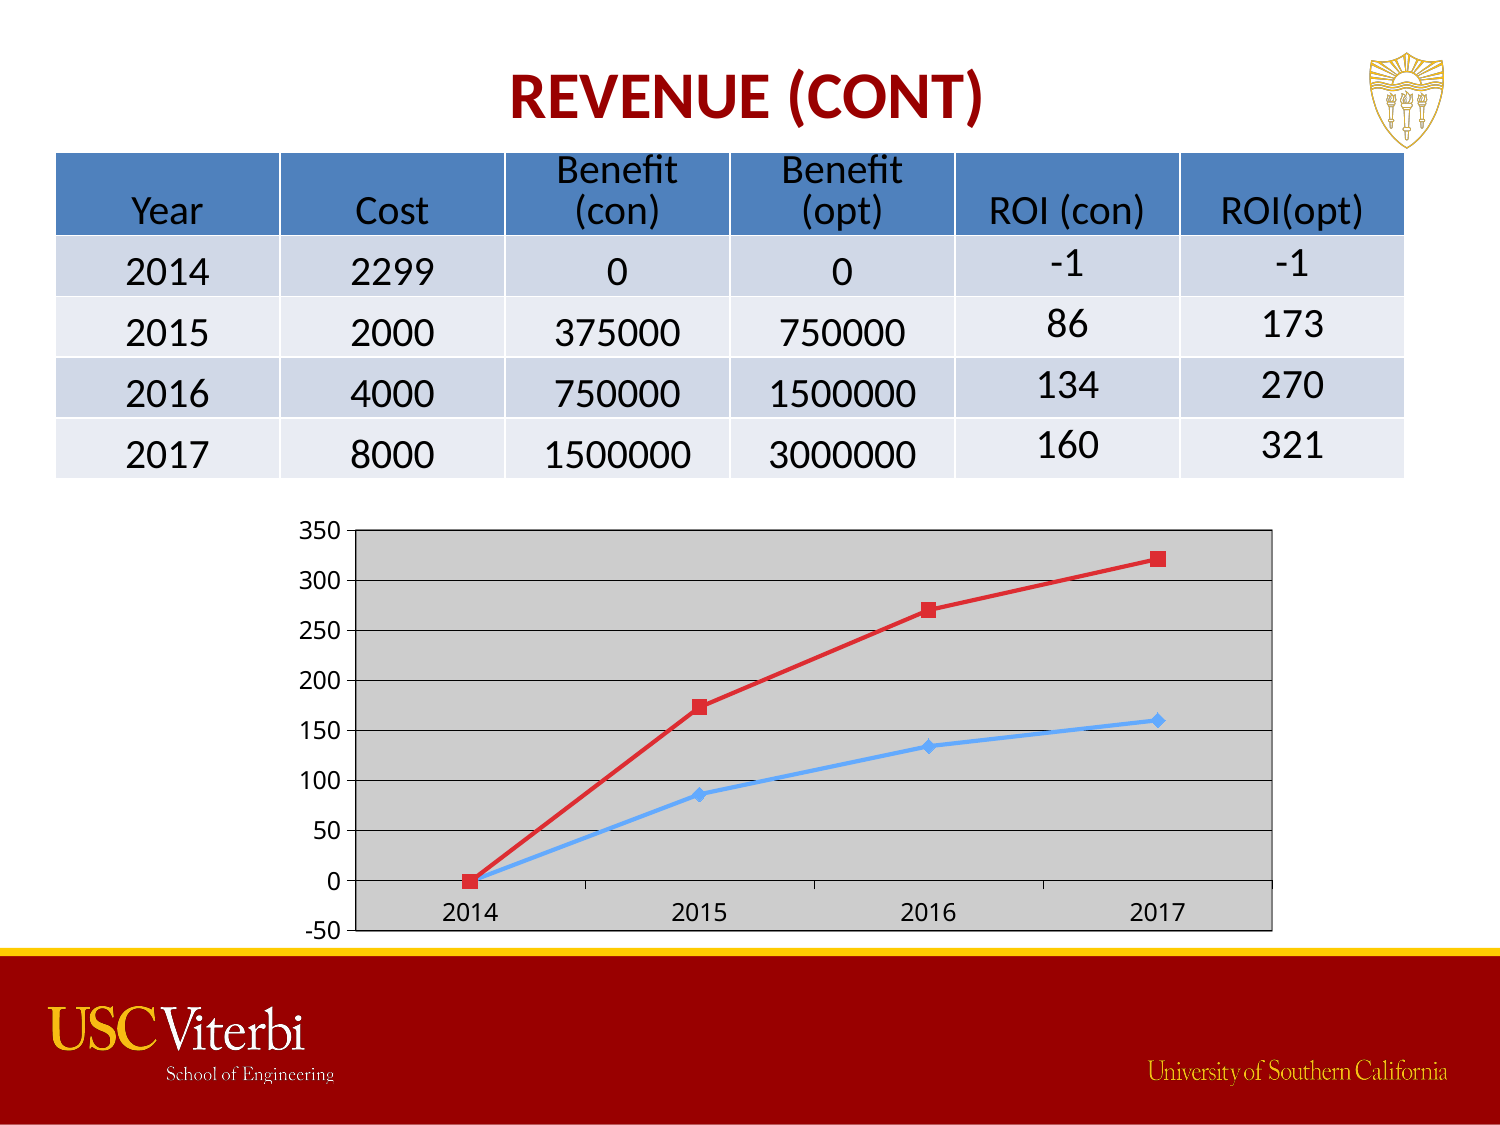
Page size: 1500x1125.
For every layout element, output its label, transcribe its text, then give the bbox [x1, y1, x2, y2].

table_cell 2299 [281, 236, 504, 296]
table_header Cost [281, 153, 504, 235]
table_cell -1 [1181, 236, 1404, 296]
table_cell 321 [1181, 419, 1404, 478]
table_cell 2017 [56, 419, 279, 478]
table_cell 0 [506, 236, 729, 296]
title Revenue (cont) [69, 32, 1426, 152]
table_cell 2000 [281, 297, 504, 356]
table_cell 8000 [281, 419, 504, 478]
table_header ROI(opt) [1181, 153, 1404, 235]
table_header ROI (con) [956, 153, 1179, 235]
table_cell 750000 [731, 297, 954, 356]
table_cell 86 [956, 297, 1179, 356]
table_cell 375000 [506, 297, 729, 356]
table_cell 1500000 [731, 358, 954, 417]
table_cell 2014 [56, 236, 279, 296]
table_cell -1 [956, 236, 1179, 296]
table_cell 3000000 [731, 419, 954, 478]
picture [1406, 38, 1468, 162]
table_cell 160 [956, 419, 1179, 478]
table_cell 134 [956, 358, 1179, 417]
picture [47, 1006, 334, 1084]
table_cell 2015 [56, 297, 279, 356]
chart [277, 505, 1274, 971]
table_header Year [56, 153, 279, 235]
picture [1147, 1059, 1447, 1086]
table_header Benefit (con) [506, 153, 729, 235]
table_cell 0 [731, 236, 954, 296]
table_header Benefit (opt) [731, 153, 954, 235]
table_cell 750000 [506, 358, 729, 417]
table_cell 4000 [281, 358, 504, 417]
table_cell 2016 [56, 358, 279, 417]
table_cell 173 [1181, 297, 1404, 356]
table_cell 270 [1181, 358, 1404, 417]
table_cell 1500000 [506, 419, 729, 478]
